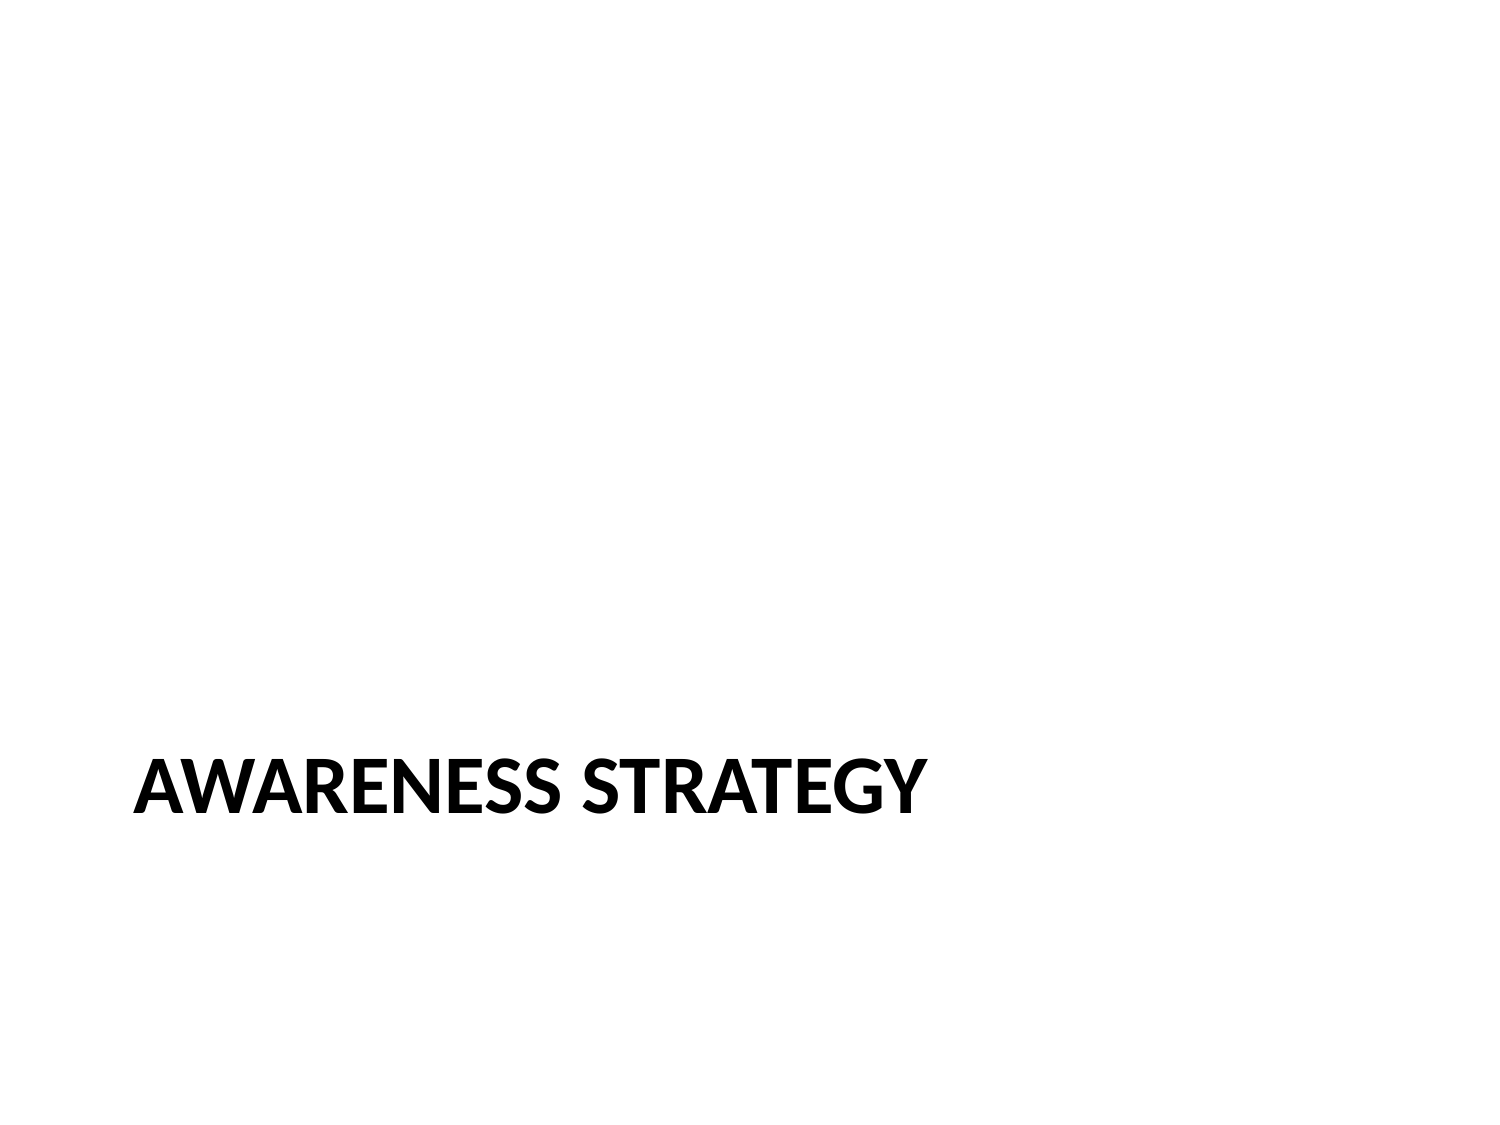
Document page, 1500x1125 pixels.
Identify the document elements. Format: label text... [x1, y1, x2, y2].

title Awareness strategy [118, 722, 1394, 947]
